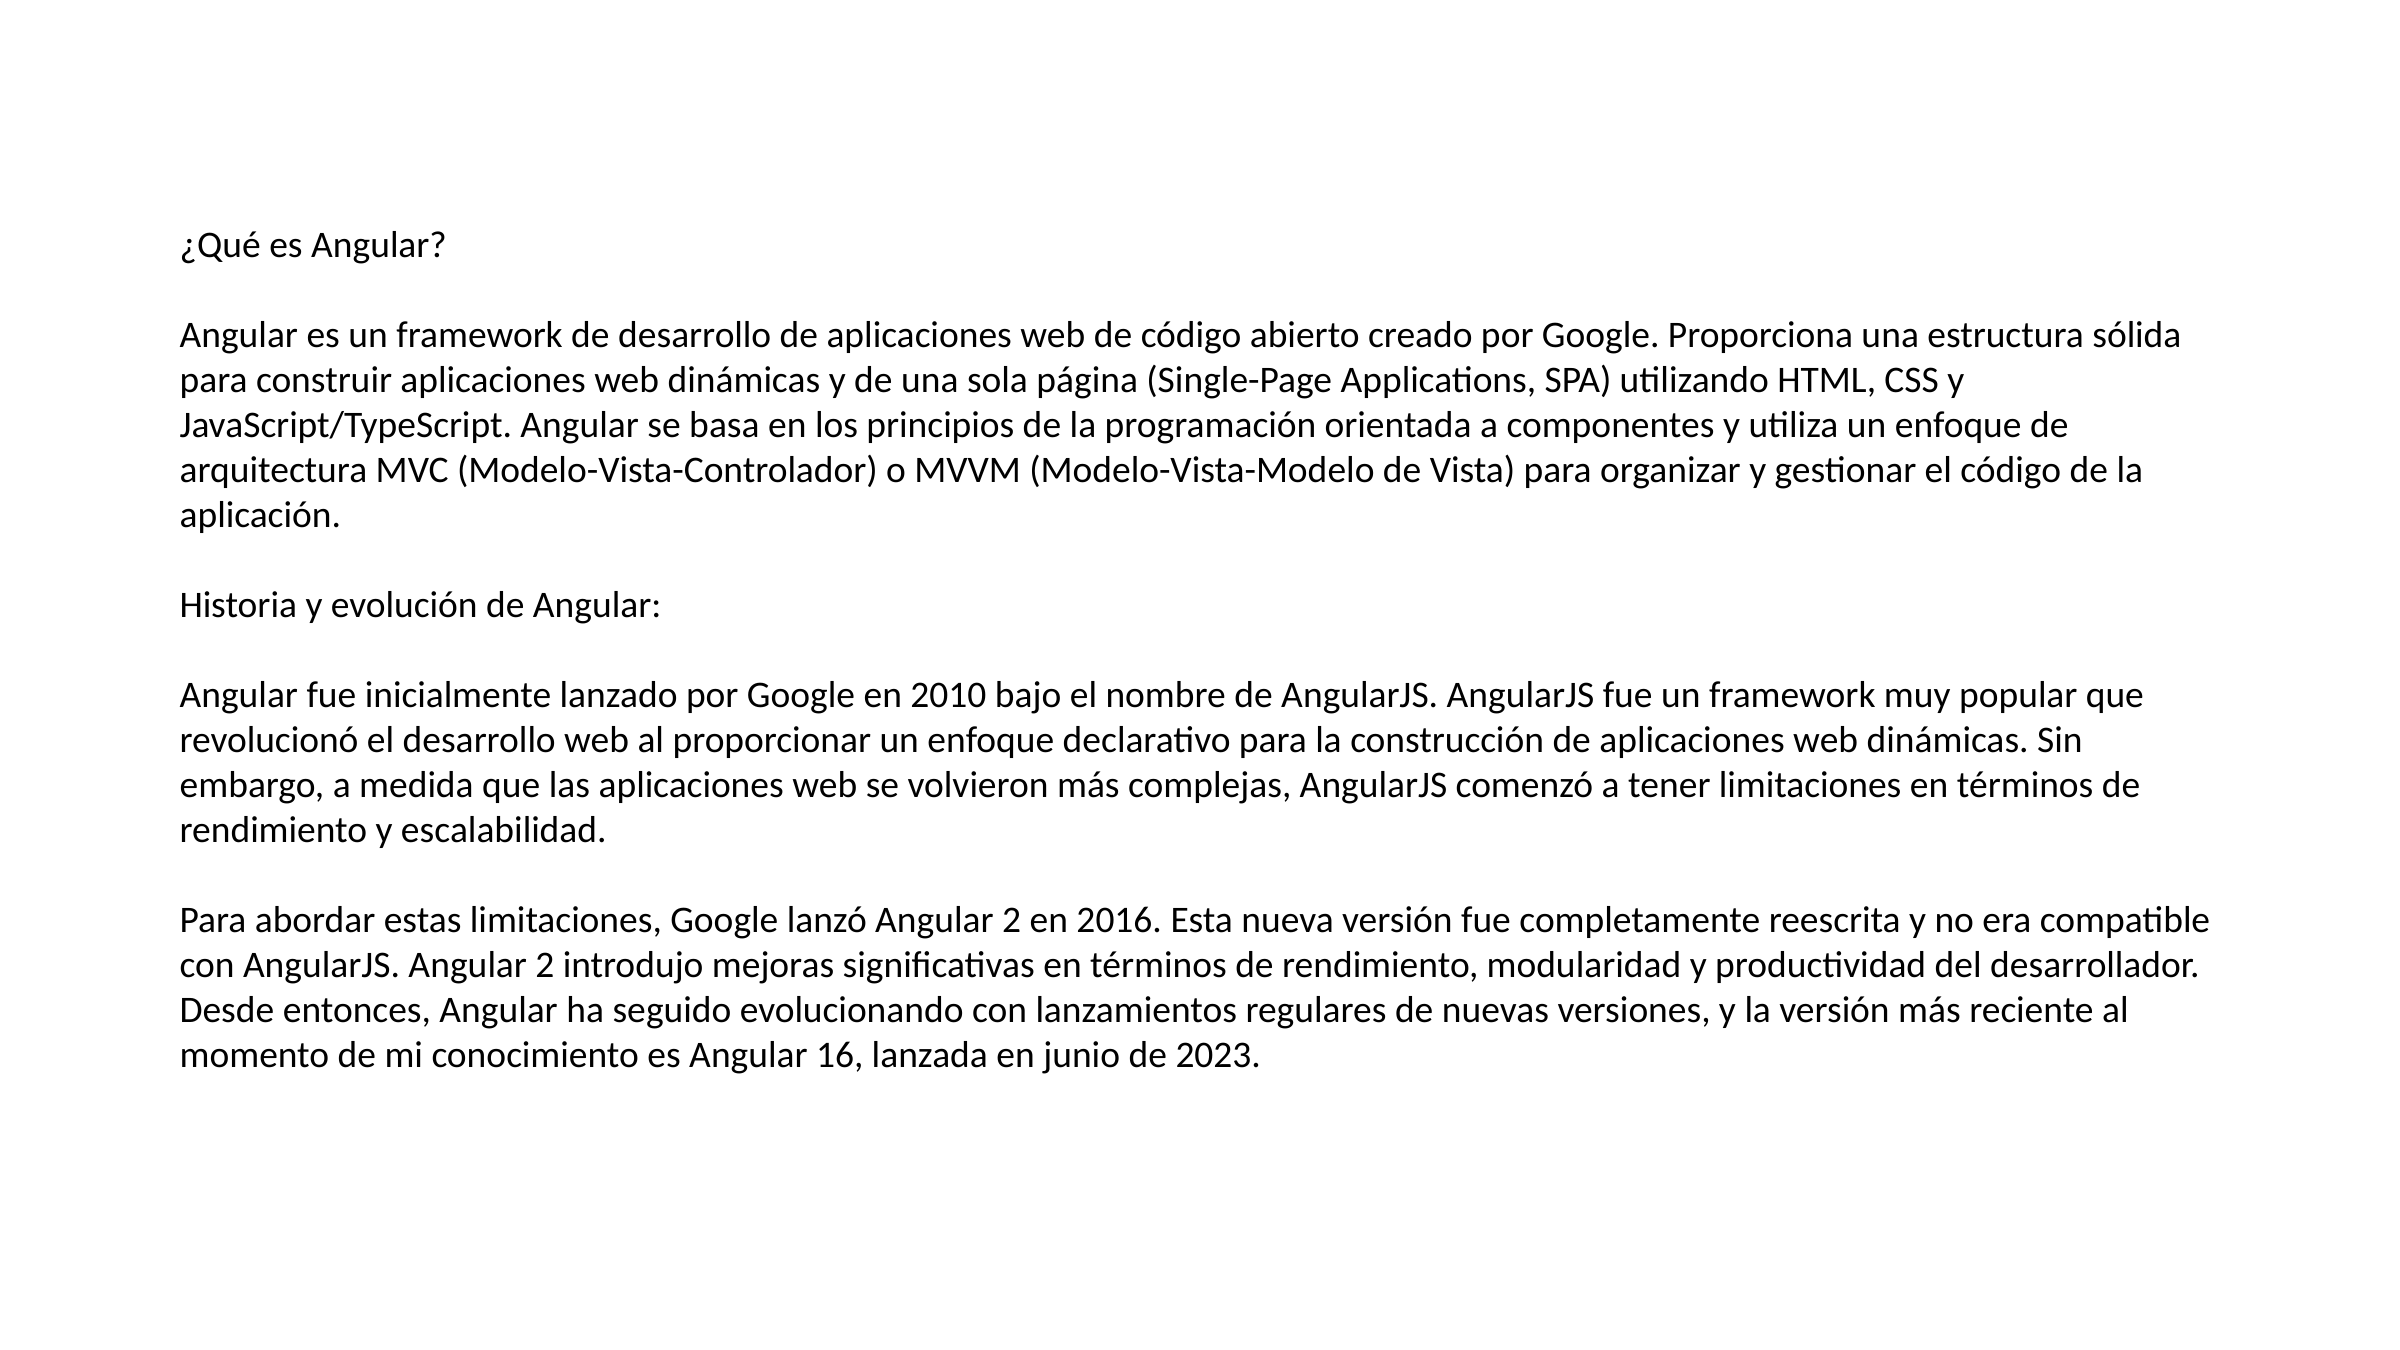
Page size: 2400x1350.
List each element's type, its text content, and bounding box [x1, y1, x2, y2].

text_box ¿Qué es Angular? Angular es un framework de desarrollo de aplicaciones web de código abierto creado por Google. Proporciona una estructura sólida para construir aplicaciones web dinámicas y de una sola página (Single-Page Applications, SPA) utilizando HTML, CSS y JavaScript/TypeScript. Angular se basa en los principios de la programación orientada a componentes y utiliza un enfoque de arquitectura MVC (Modelo-Vista-Controlador) o MVVM (Modelo-Vista-Modelo de Vista) para organizar y gestionar el código de la aplicación. Historia y evolución de Angular: Angular fue inicialmente lanzado por Google en 2010 bajo el nombre de AngularJS. AngularJS fue un framework muy popular que revolucionó el desarrollo web al proporcionar un enfoque declarativo para la construcción de aplicaciones web dinámicas. Sin embargo, a medida que las aplicaciones web se volvieron más complejas, AngularJS comenzó a tener limitaciones en términos de rendimiento y escalabilidad. Para abordar estas limitaciones, Google lanzó Angular 2 en 2016. Esta nueva versión fue completamente reescrita y no era compatible con AngularJS. Angular 2 introdujo mejoras significativas en términos de rendimiento, modularidad y productividad del desarrollador. Desde entonces, Angular ha seguido evolucionando con lanzamientos regulares de nuevas versiones, y la versión más reciente al momento de mi conocimiento es Angular 16, lanzada en junio de 2023. [164, 212, 2236, 1083]
